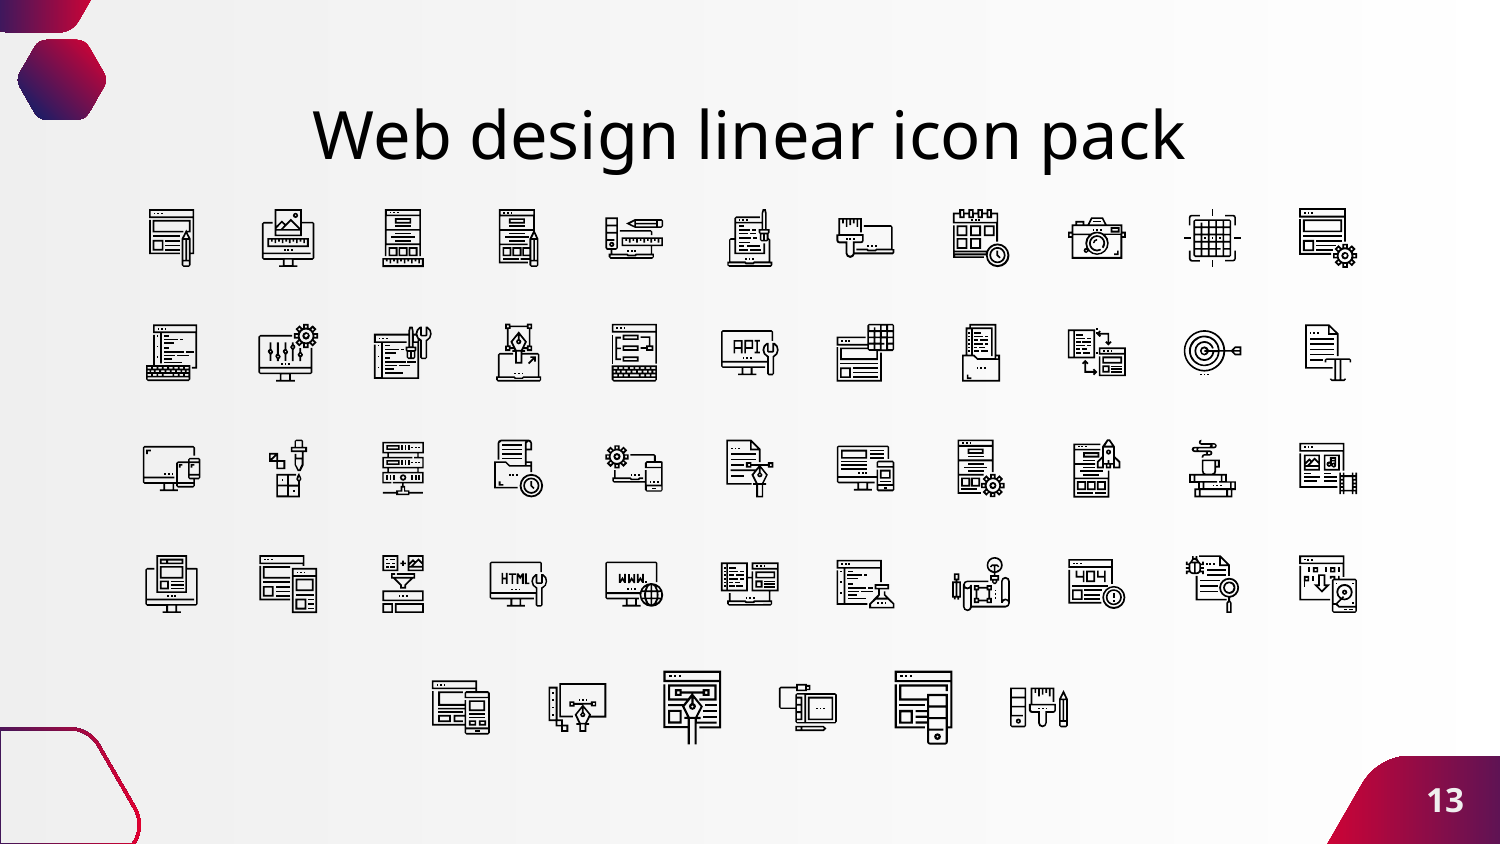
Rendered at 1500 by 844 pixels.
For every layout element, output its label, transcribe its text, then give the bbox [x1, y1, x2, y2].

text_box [1183, 329, 1242, 376]
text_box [1298, 207, 1358, 269]
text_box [836, 559, 895, 609]
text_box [778, 683, 838, 732]
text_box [1067, 328, 1127, 377]
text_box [894, 670, 953, 745]
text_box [142, 445, 201, 492]
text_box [952, 208, 1010, 268]
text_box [720, 562, 779, 606]
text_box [1067, 217, 1127, 260]
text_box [381, 441, 425, 496]
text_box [1304, 324, 1352, 382]
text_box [489, 561, 548, 607]
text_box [611, 323, 658, 382]
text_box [604, 561, 664, 607]
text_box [498, 208, 539, 268]
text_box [382, 554, 425, 614]
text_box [957, 439, 1005, 498]
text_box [961, 323, 1001, 382]
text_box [148, 208, 195, 268]
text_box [605, 445, 664, 492]
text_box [259, 554, 318, 614]
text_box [548, 682, 607, 733]
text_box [951, 556, 1011, 612]
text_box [836, 323, 895, 382]
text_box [145, 324, 198, 382]
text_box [493, 439, 544, 498]
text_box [720, 329, 779, 376]
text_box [725, 439, 774, 498]
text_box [604, 217, 664, 260]
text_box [1073, 439, 1121, 498]
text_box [258, 323, 319, 382]
title Web design linear icon pack [116, 88, 1383, 177]
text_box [268, 439, 308, 498]
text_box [1068, 558, 1126, 610]
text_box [1299, 442, 1358, 495]
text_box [663, 670, 722, 745]
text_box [836, 445, 895, 492]
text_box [1188, 439, 1237, 498]
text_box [373, 326, 433, 380]
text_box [1185, 555, 1240, 614]
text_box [431, 680, 491, 735]
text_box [1183, 208, 1242, 268]
slide_number 13 [1389, 755, 1500, 844]
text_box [145, 554, 199, 614]
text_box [1298, 555, 1358, 614]
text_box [382, 208, 424, 268]
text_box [495, 323, 542, 382]
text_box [1009, 687, 1069, 728]
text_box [836, 217, 895, 259]
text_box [261, 208, 315, 268]
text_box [727, 208, 773, 268]
